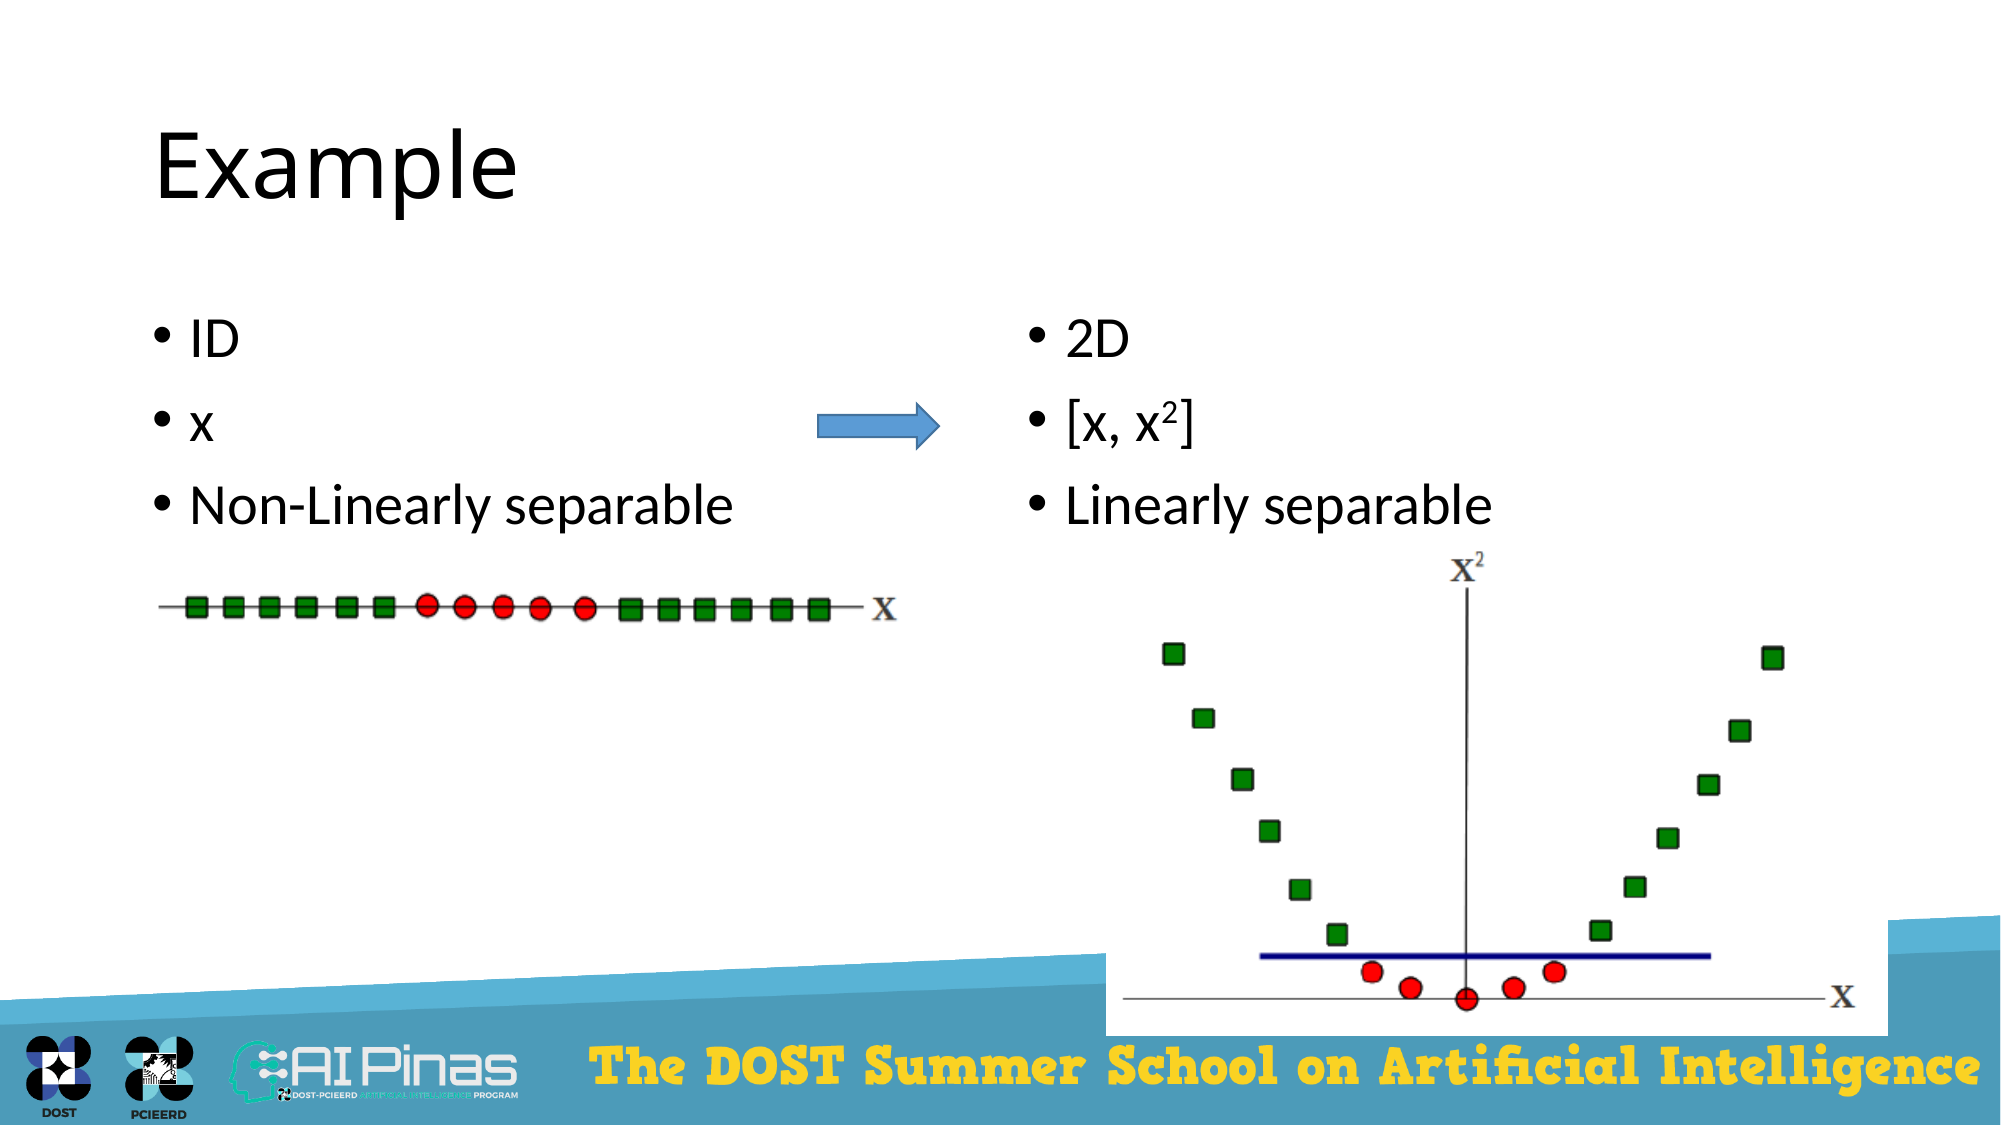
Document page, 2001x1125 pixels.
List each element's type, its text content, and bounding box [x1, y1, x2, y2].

text_box [817, 401, 941, 451]
title Example [137, 59, 1863, 278]
picture [0, 0, 2001, 1125]
list ID x Non-Linearly separable [137, 299, 988, 1014]
list 2D [x, x2] Linearly separable [1012, 299, 1863, 1014]
